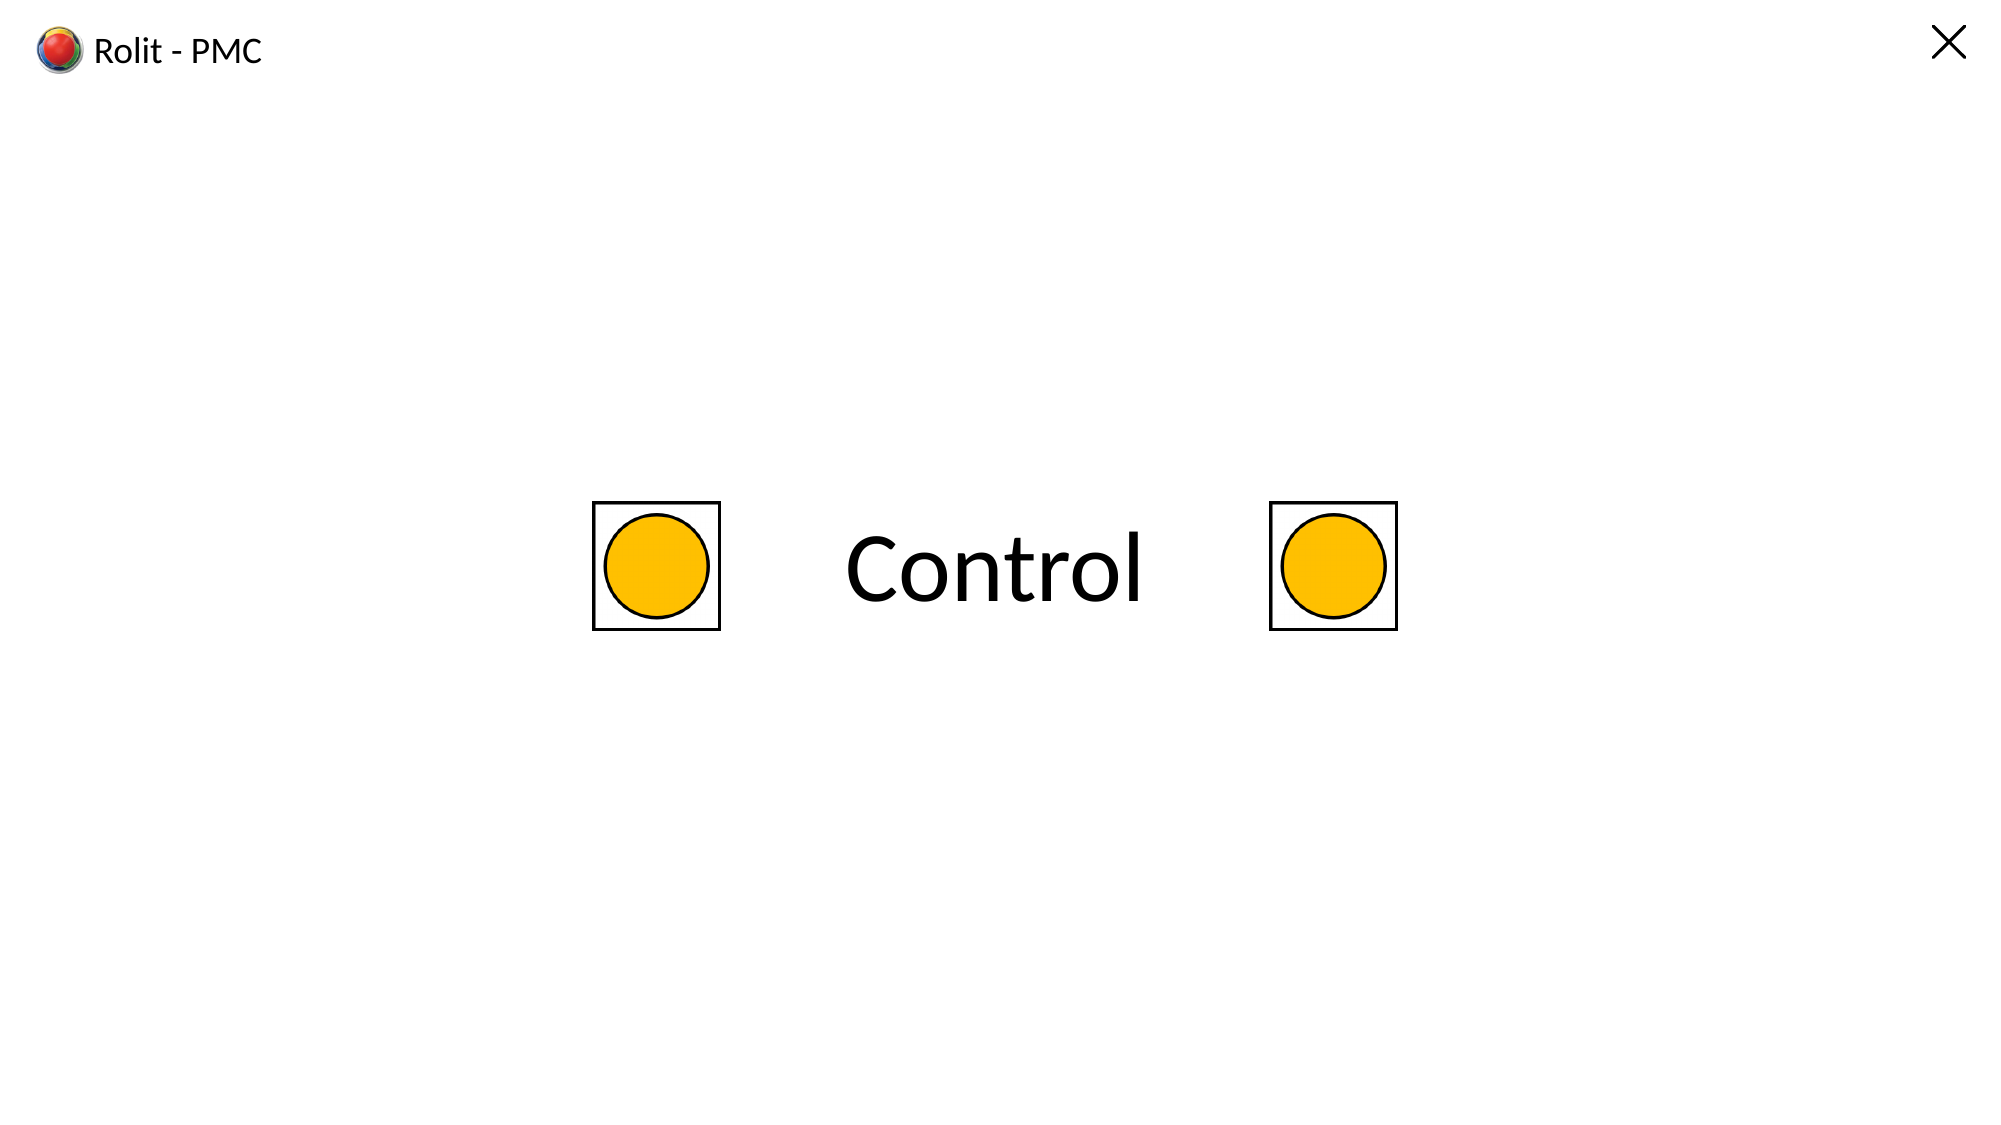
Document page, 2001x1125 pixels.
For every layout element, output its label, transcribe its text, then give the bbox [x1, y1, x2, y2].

text_box Control [830, 494, 1170, 630]
picture [1269, 501, 1398, 631]
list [35, 26, 84, 74]
picture [591, 501, 721, 631]
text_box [1933, 26, 1965, 58]
text_box Rolit - PMC [79, 18, 297, 79]
